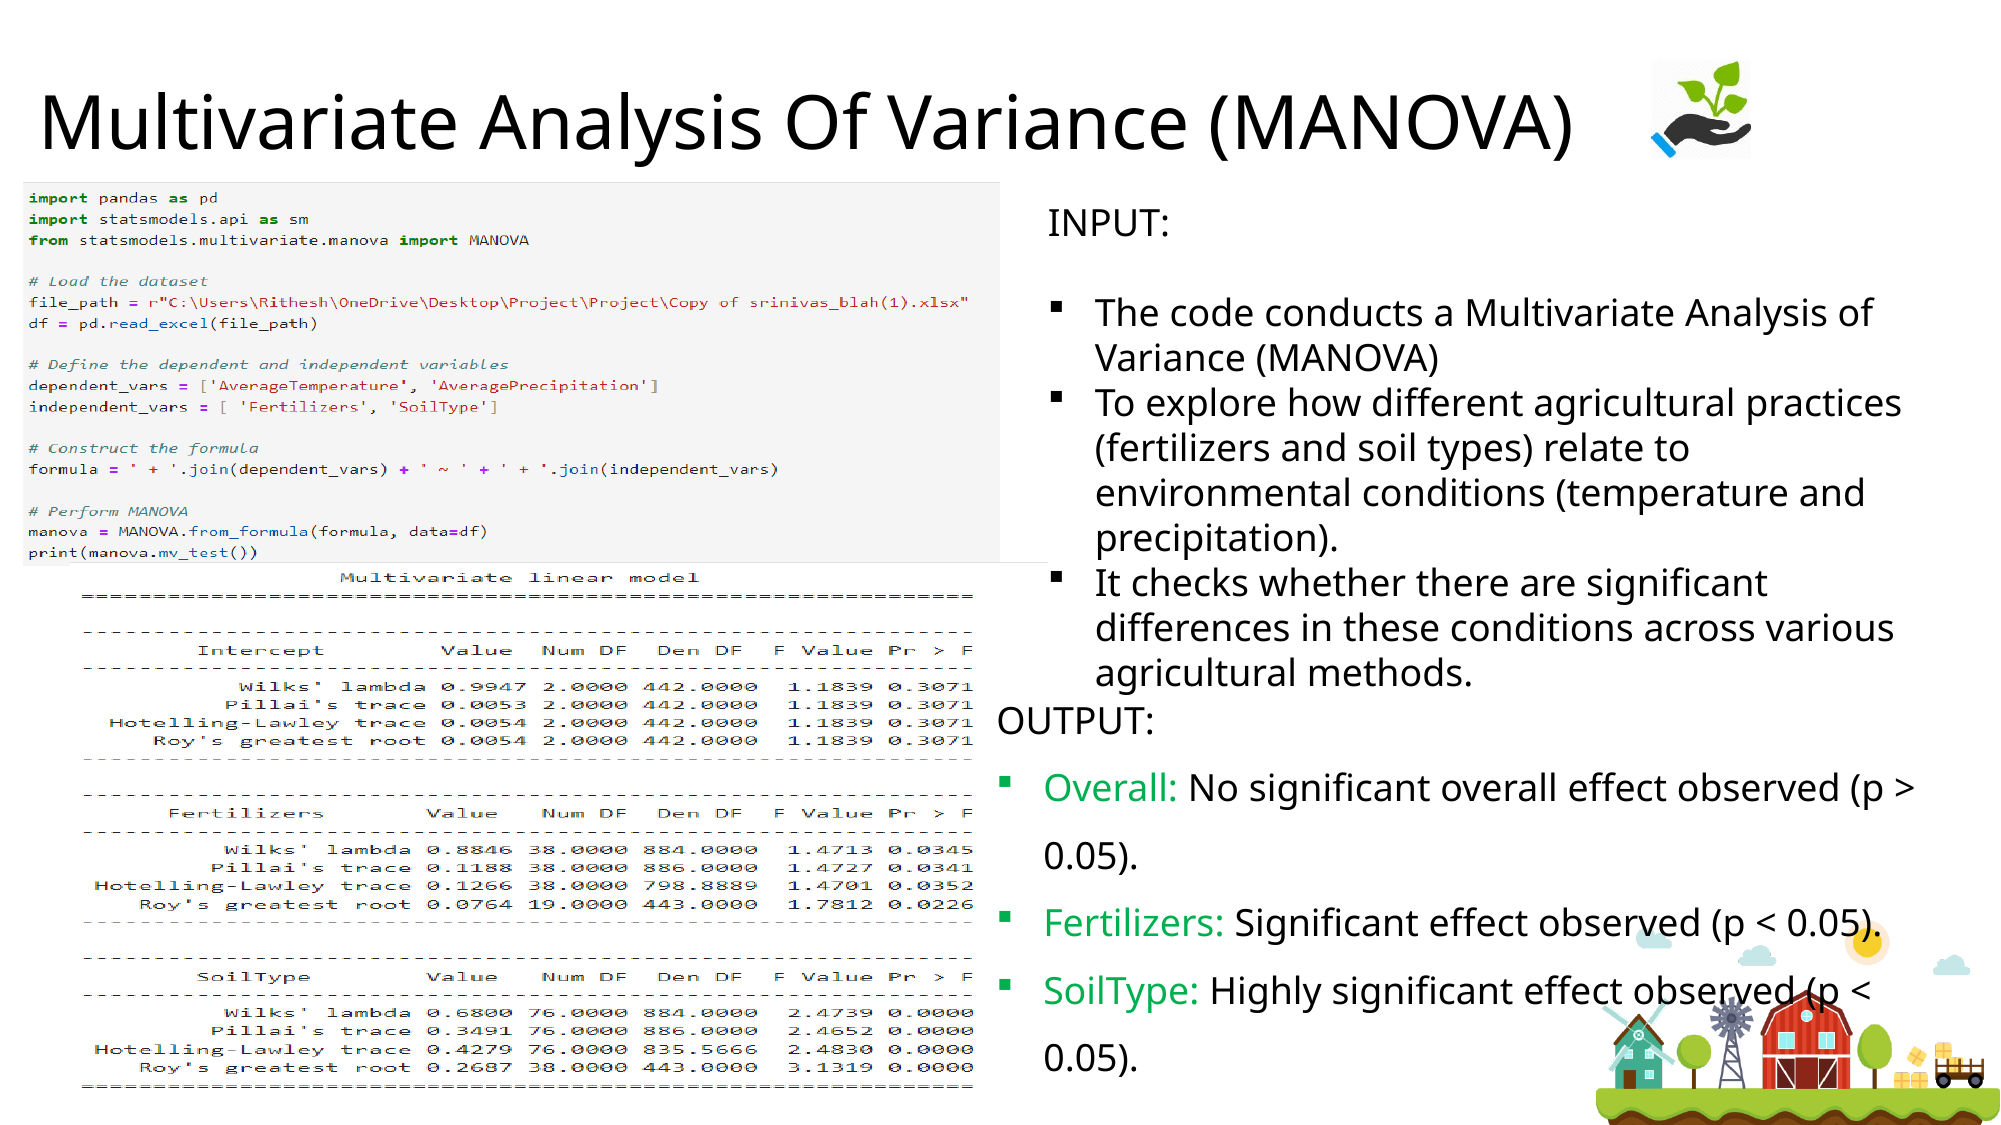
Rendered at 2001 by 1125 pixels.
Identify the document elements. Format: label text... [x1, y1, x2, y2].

picture [1596, 920, 2000, 1125]
text_box OUTPUT: Overall: No significant overall effect observed (p > 0.05). Fertilizers: Significant effect observed (p < 0.05). SoilType: Highly significant effect observed (p < 0.05). [1048, 667, 1982, 1087]
text_box INPUT: The code conducts a Multivariate Analysis of Variance (MANOVA) To explore how different agricultural practices (fertilizers and soil types) relate to environmental conditions (temperature and precipitation). It checks whether there are significant differences in these conditions across various agricultural methods. [1033, 192, 1930, 667]
text_box Multivariate Analysis Of Variance (MANOVA) [23, 67, 1668, 172]
picture [23, 180, 1048, 1097]
picture [1651, 59, 1751, 159]
